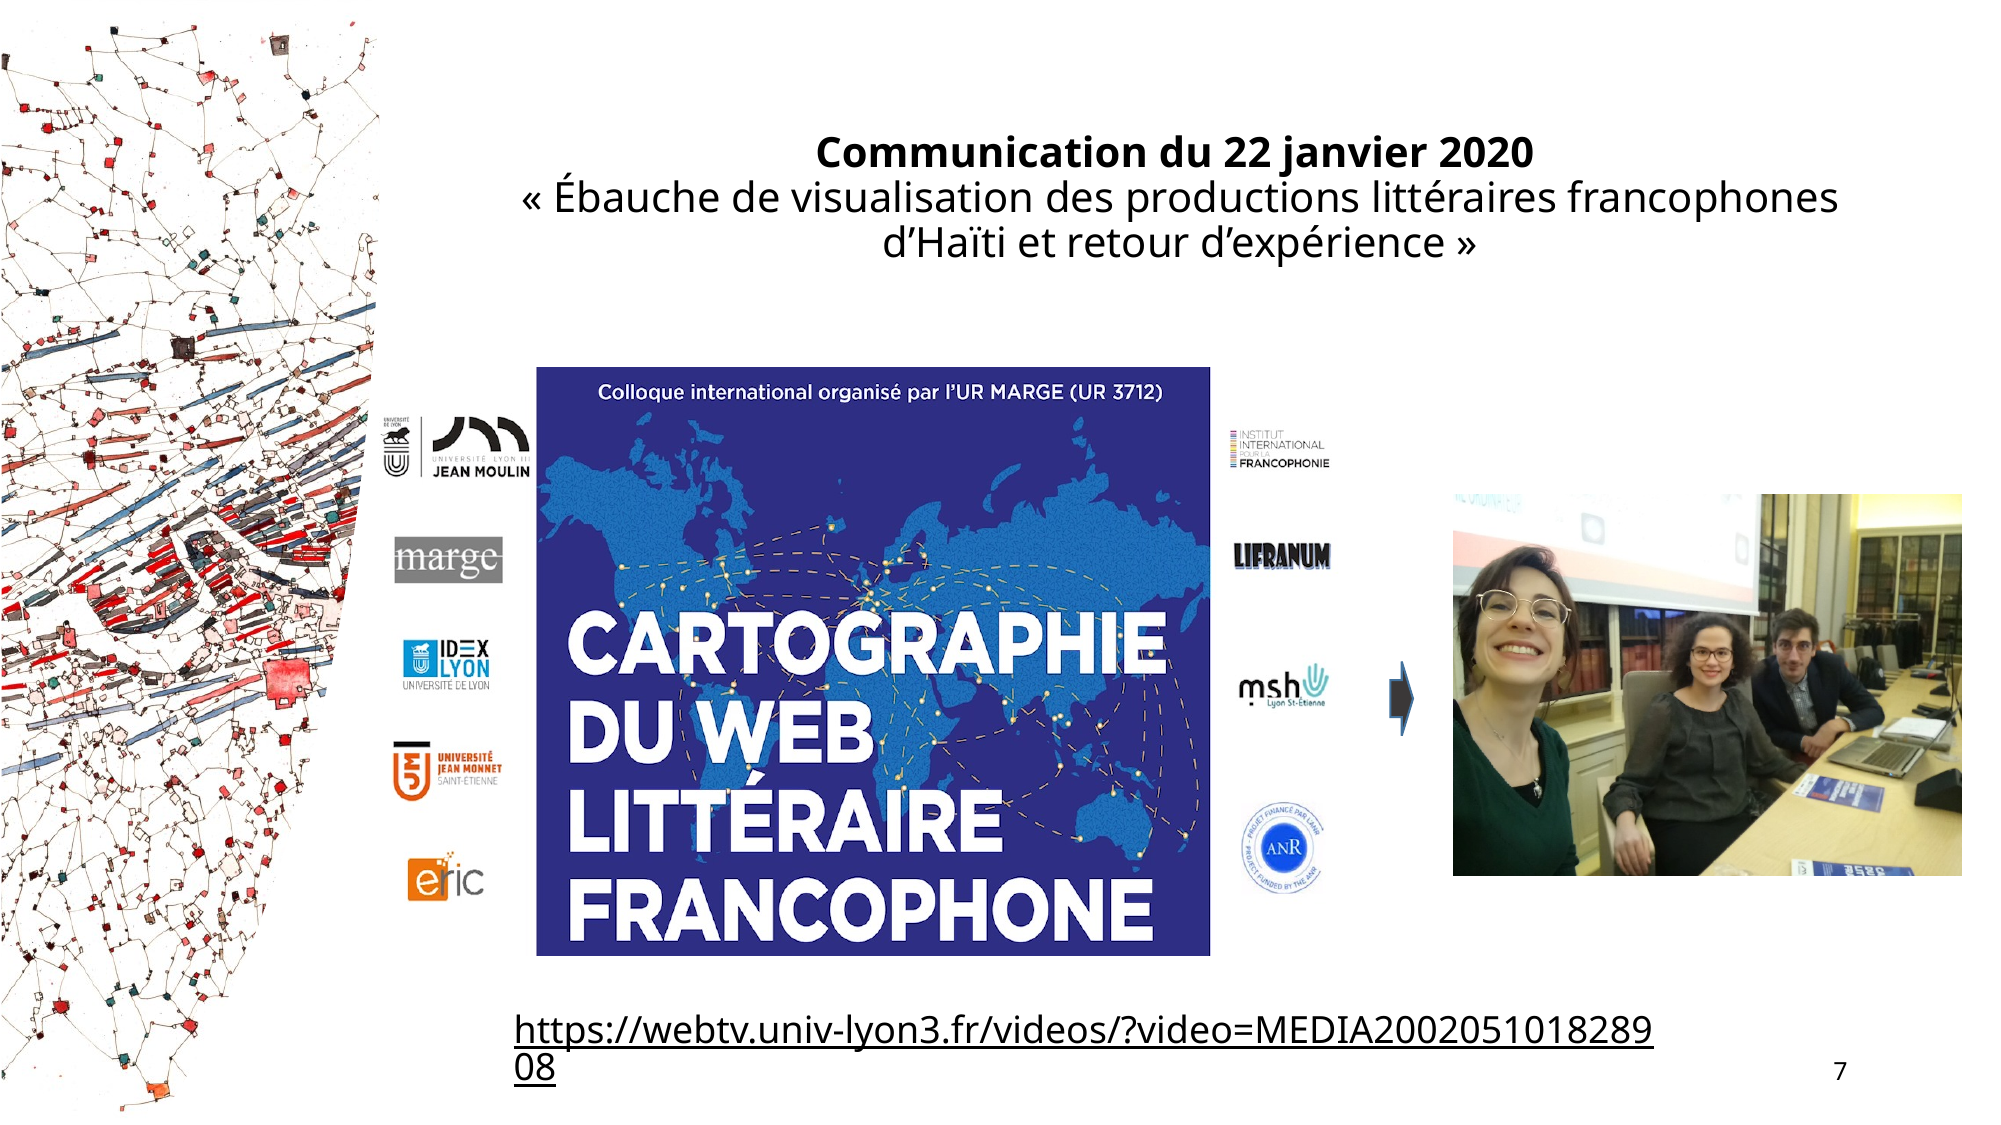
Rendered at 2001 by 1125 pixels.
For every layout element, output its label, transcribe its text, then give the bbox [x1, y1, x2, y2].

picture [1, 0, 1350, 1125]
picture [1453, 494, 1962, 876]
text_box https://webtv.univ-lyon3.fr/videos/?video=MEDIA200205101828908 [498, 998, 1669, 1110]
text_box [1389, 661, 1415, 737]
text_box Communication du 22 janvier 2020 « Ébauche de visualisation des productions littéraires francophones d’Haïti et retour d’expérience » [498, 124, 1863, 271]
slide_number 7 [1669, 1042, 1863, 1103]
